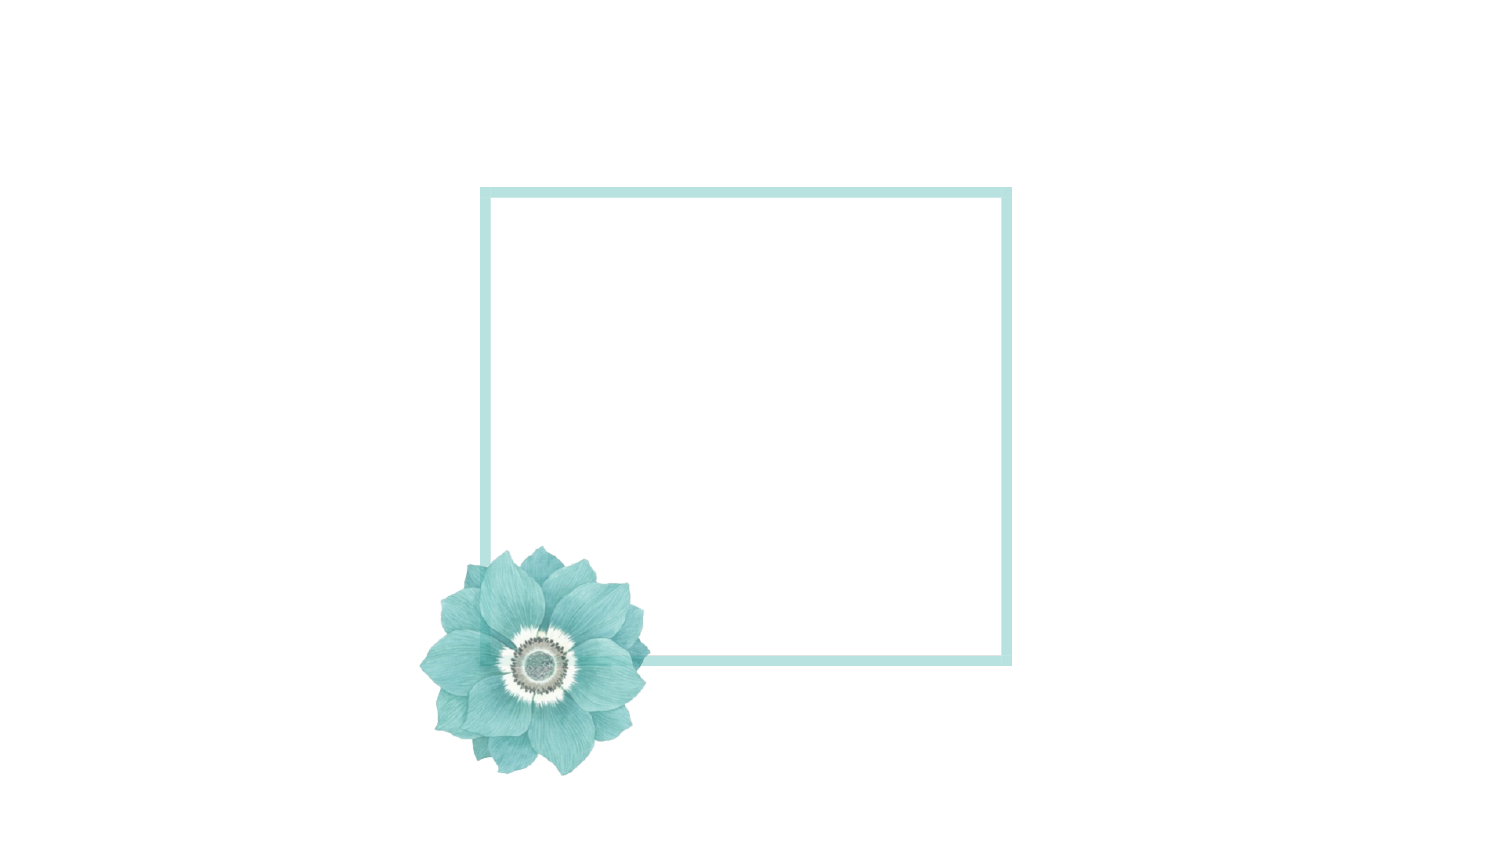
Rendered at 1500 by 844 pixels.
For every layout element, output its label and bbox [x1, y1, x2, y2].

picture [419, 187, 1012, 776]
